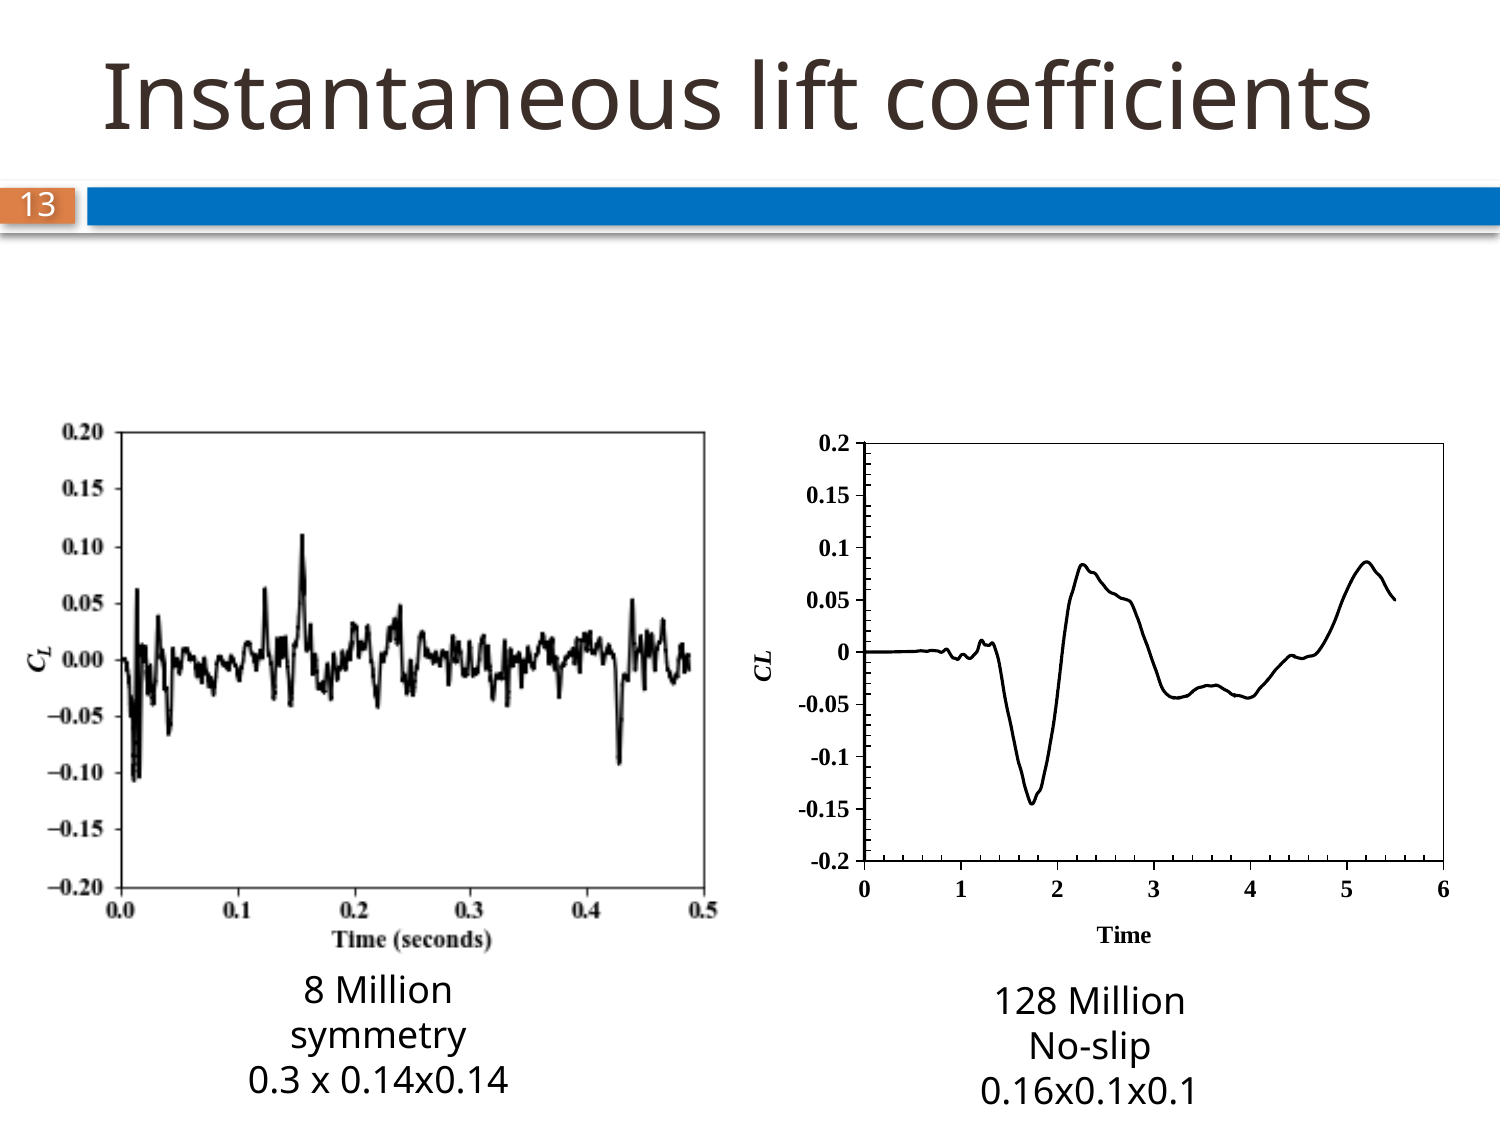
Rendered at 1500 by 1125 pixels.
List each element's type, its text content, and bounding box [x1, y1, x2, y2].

chart [714, 418, 1466, 981]
text_box 8 Million symmetry 0.3 x 0.14x0.14 [233, 980, 524, 1109]
slide_number 13 [0, 186, 75, 225]
text_box 128 Million No-slip 0.16x0.1x0.1 [965, 990, 1215, 1120]
picture [17, 409, 733, 971]
title Instantaneous lift coefficients [87, 11, 1475, 175]
